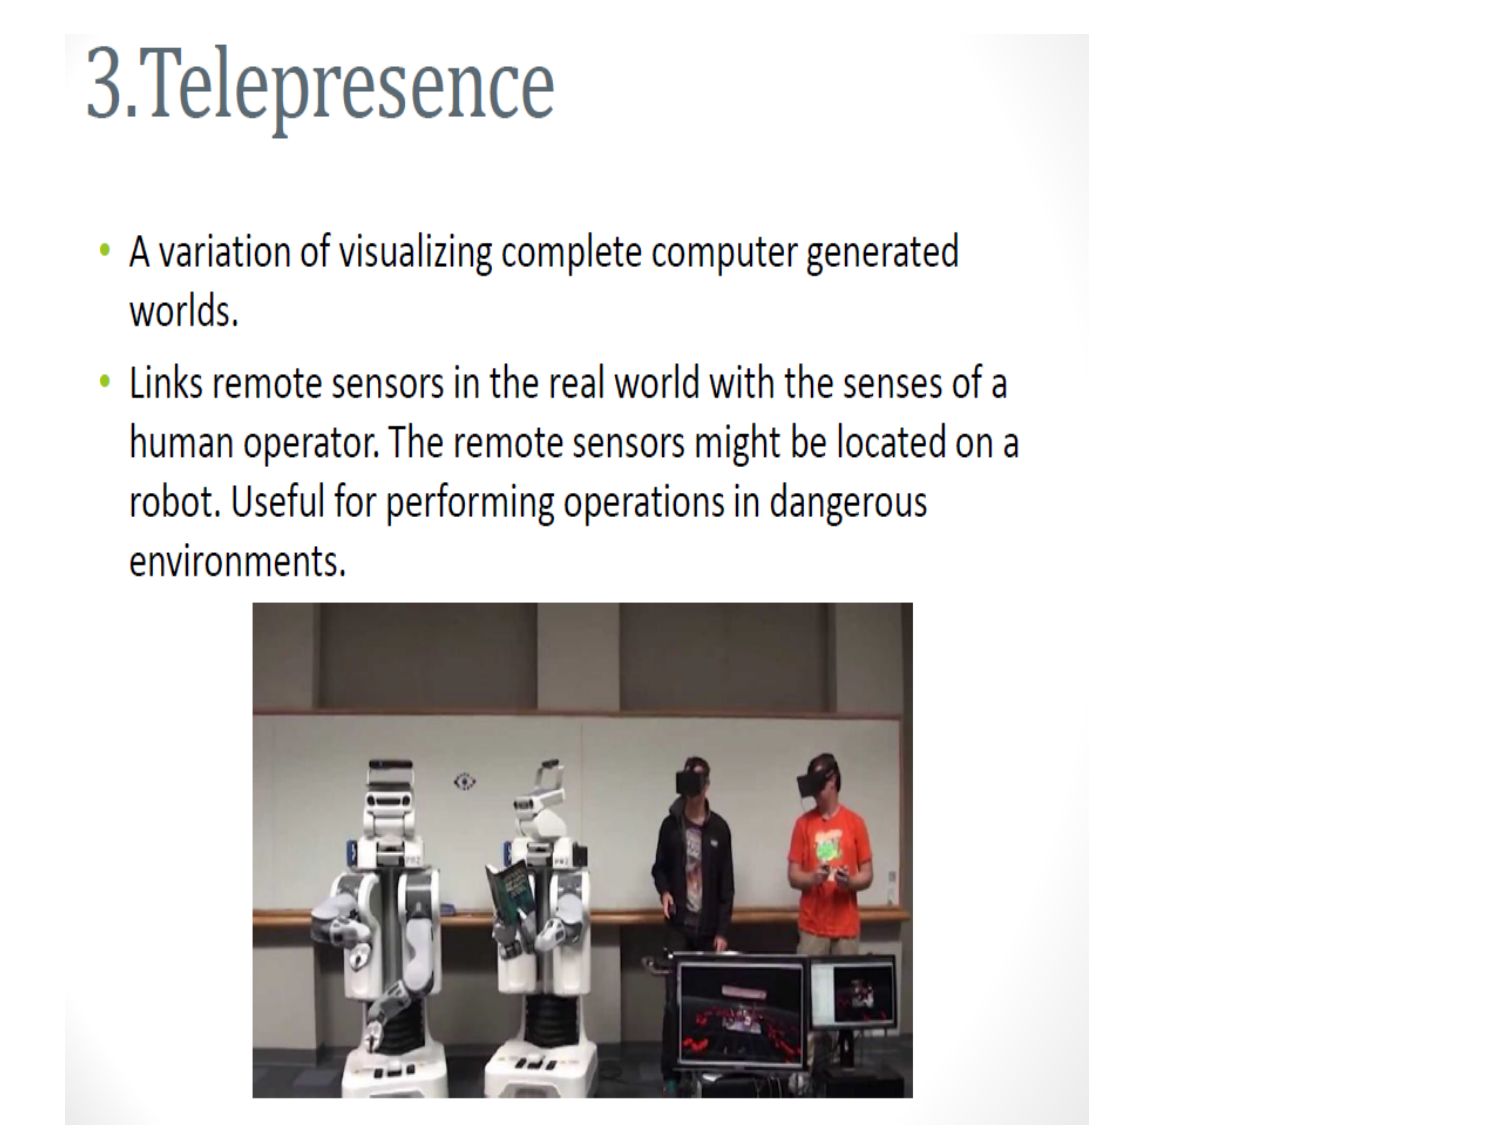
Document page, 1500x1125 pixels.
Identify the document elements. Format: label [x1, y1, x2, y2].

picture [65, 34, 1089, 1125]
